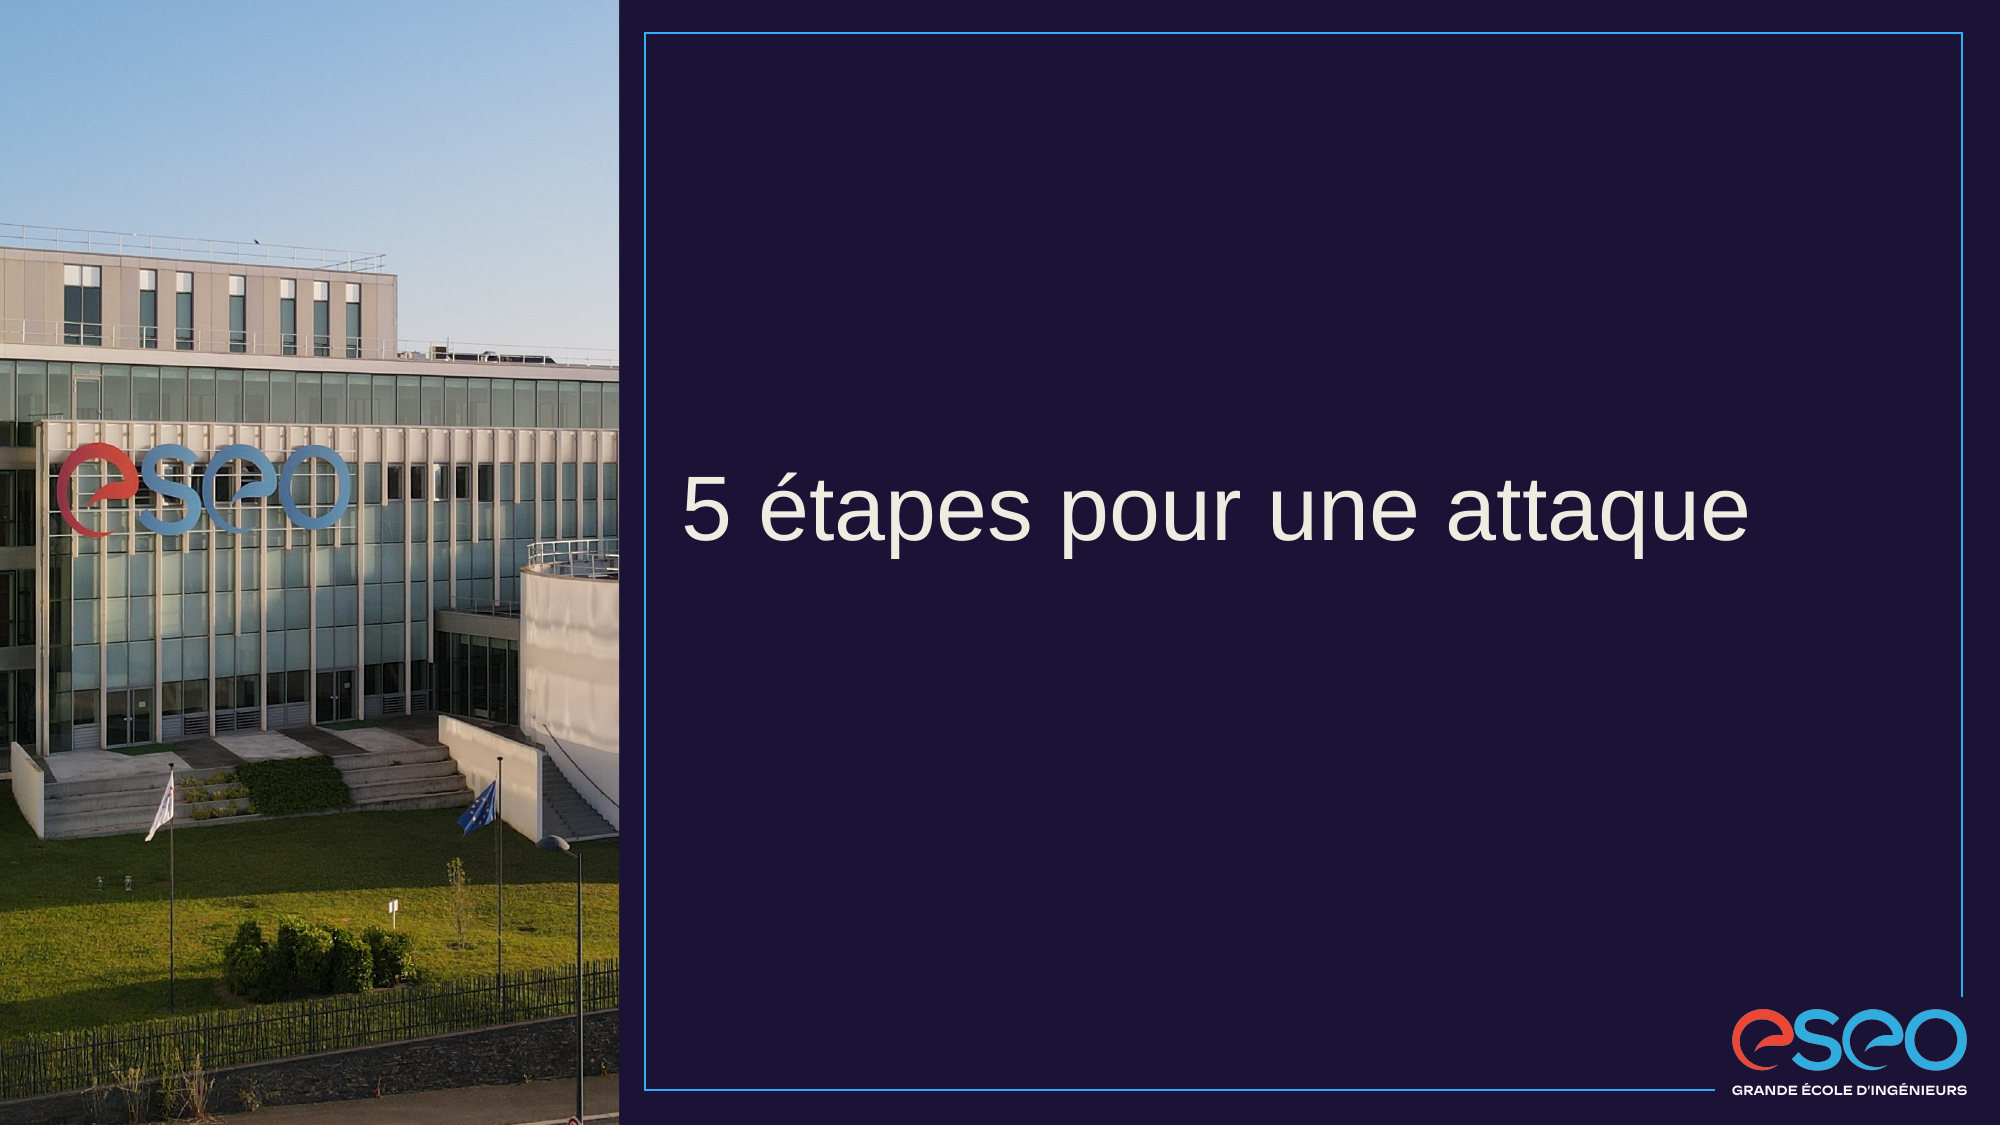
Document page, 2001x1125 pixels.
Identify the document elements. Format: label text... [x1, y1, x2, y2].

picture [0, 0, 620, 1125]
picture [1671, 948, 2001, 1125]
text_box 5 étapes pour une attaque [656, 451, 2000, 571]
